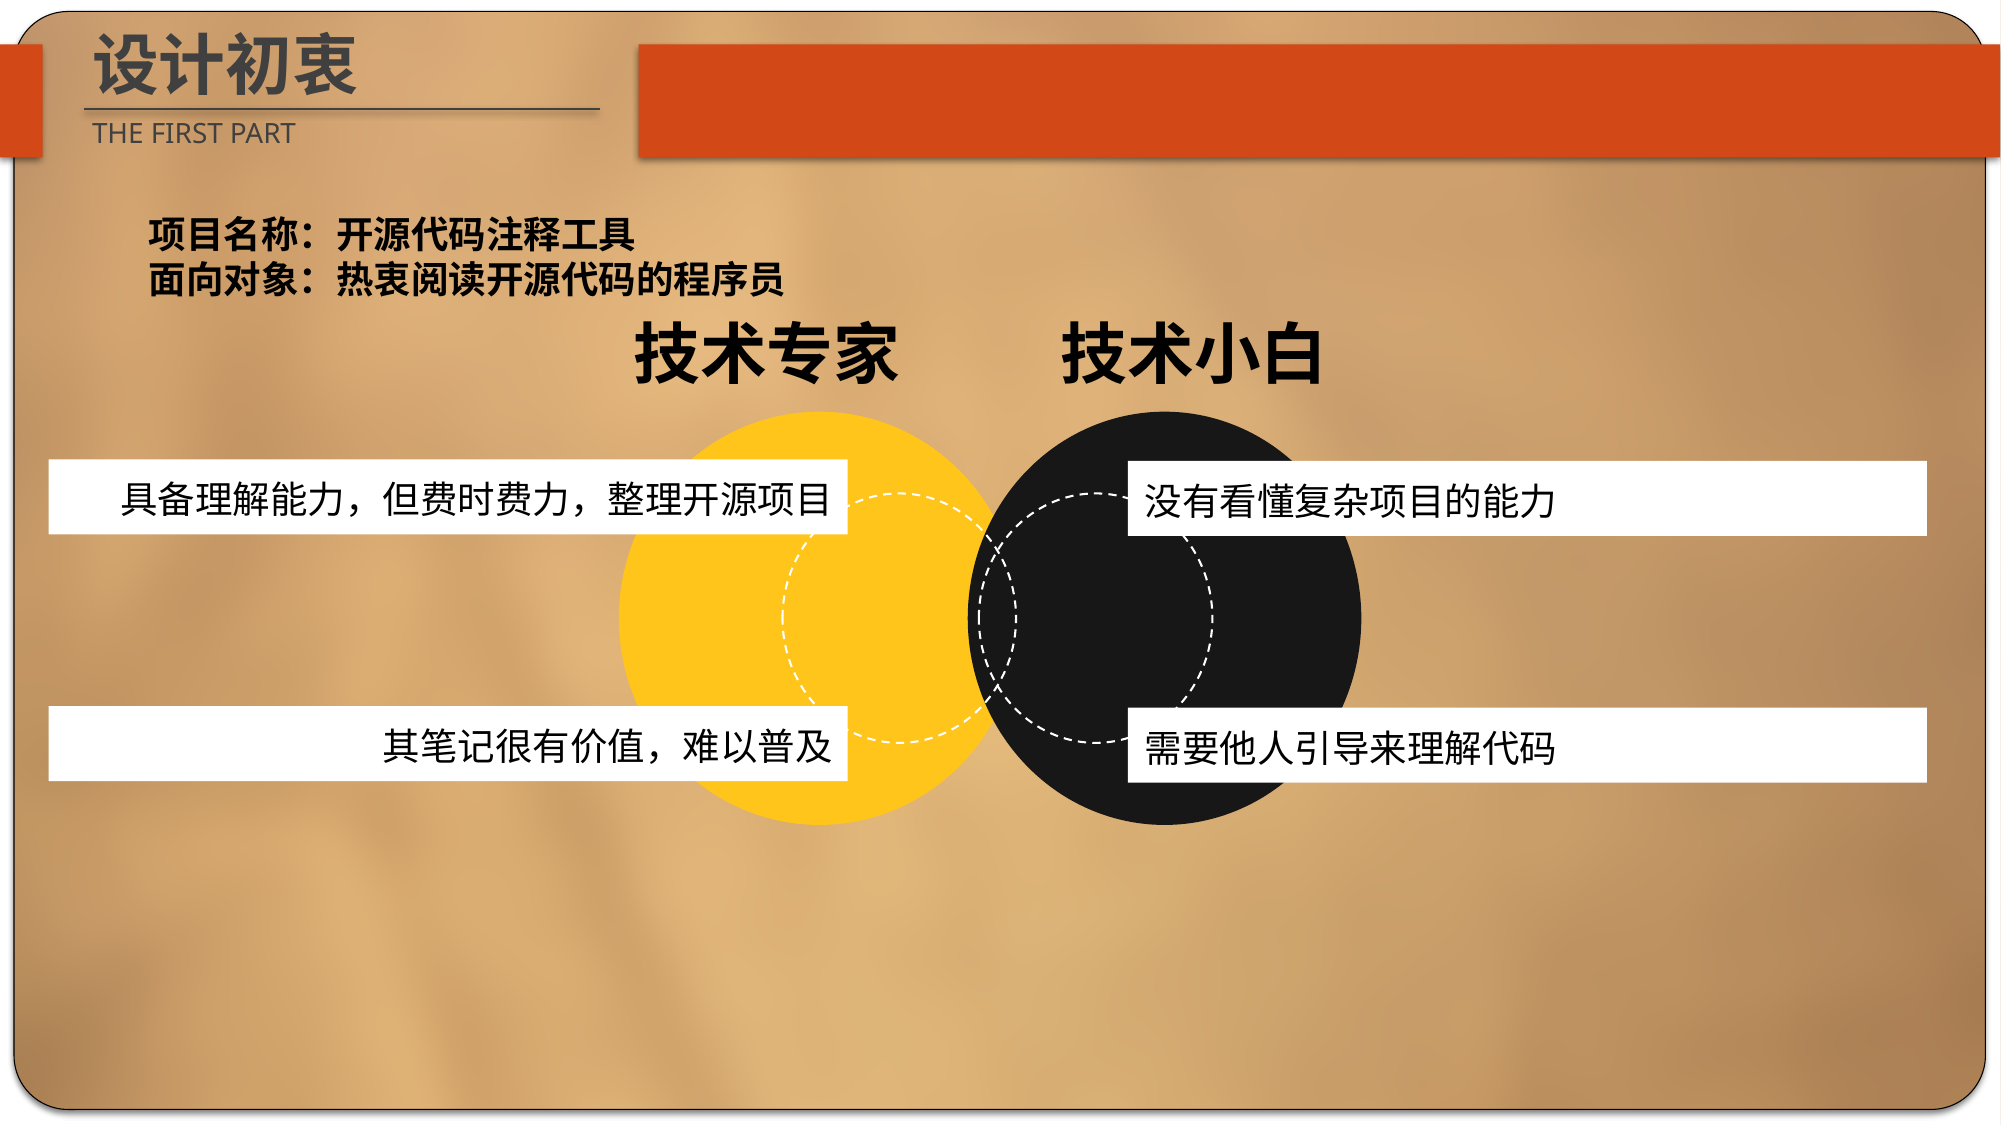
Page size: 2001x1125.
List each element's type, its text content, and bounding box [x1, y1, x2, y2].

text_box [691, 411, 994, 532]
text_box 没有看懂复杂项目的能力 [1129, 461, 1827, 516]
text_box 技术小白 [1046, 304, 1420, 399]
text_box [1127, 707, 1927, 783]
text_box [985, 411, 1291, 549]
text_box 其笔记很有价值，难以普及 [151, 706, 848, 761]
text_box [782, 493, 1017, 743]
text_box [1127, 460, 1927, 536]
text_box [697, 704, 993, 825]
text_box 具备理解能力，但费时费力，整理开源项目 [60, 459, 848, 514]
list 设计初衷 [77, 15, 629, 112]
list THE FIRST PART [77, 108, 492, 204]
text_box 项目名称：开源代码注释工具 面向对象：热衷阅读开源代码的程序员 [133, 203, 1004, 309]
text_box [618, 535, 815, 706]
text_box [1179, 536, 1362, 707]
text_box 技术专家 [618, 309, 965, 399]
text_box [985, 687, 1284, 825]
text_box [48, 706, 848, 782]
text_box [48, 459, 848, 535]
picture [15, 12, 1984, 1108]
text_box 需要他人引导来理解代码 [1129, 708, 1827, 763]
text_box [998, 493, 1213, 743]
